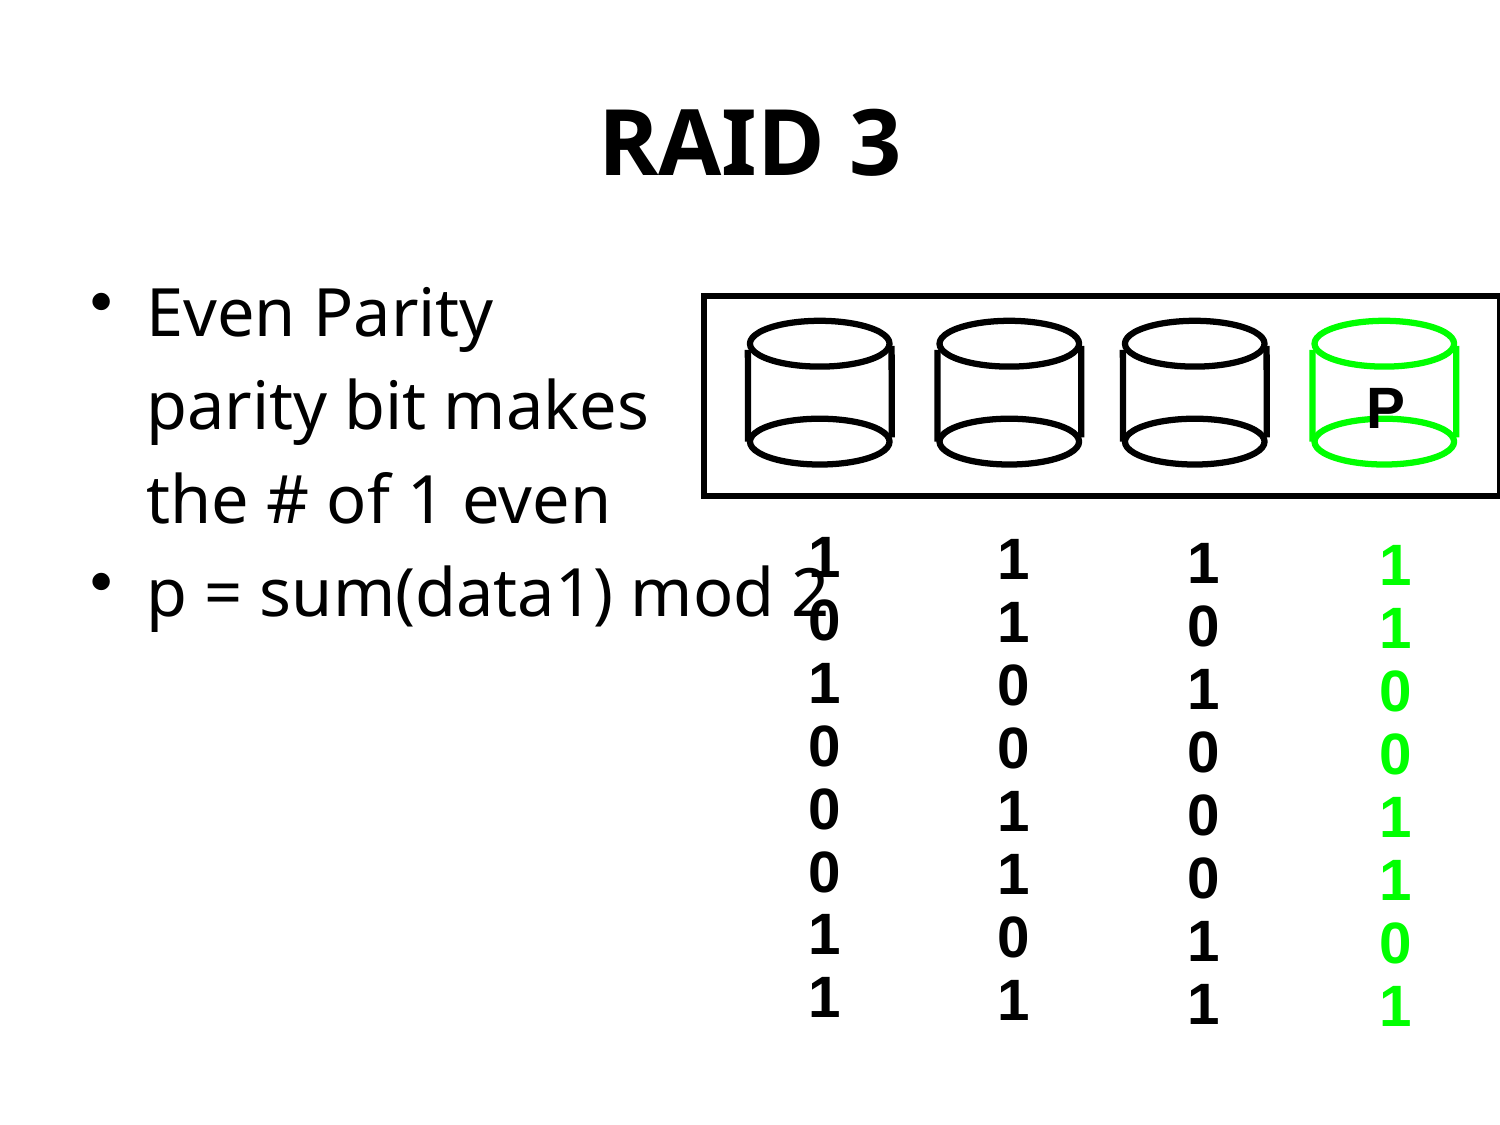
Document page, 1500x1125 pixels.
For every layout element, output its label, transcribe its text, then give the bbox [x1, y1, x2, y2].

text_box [703, 295, 1500, 1048]
list Even Parity parity bit makes the # of 1 even p = sum(data1) mod 2 [75, 262, 1425, 1005]
title RAID 3 [75, 45, 1425, 233]
